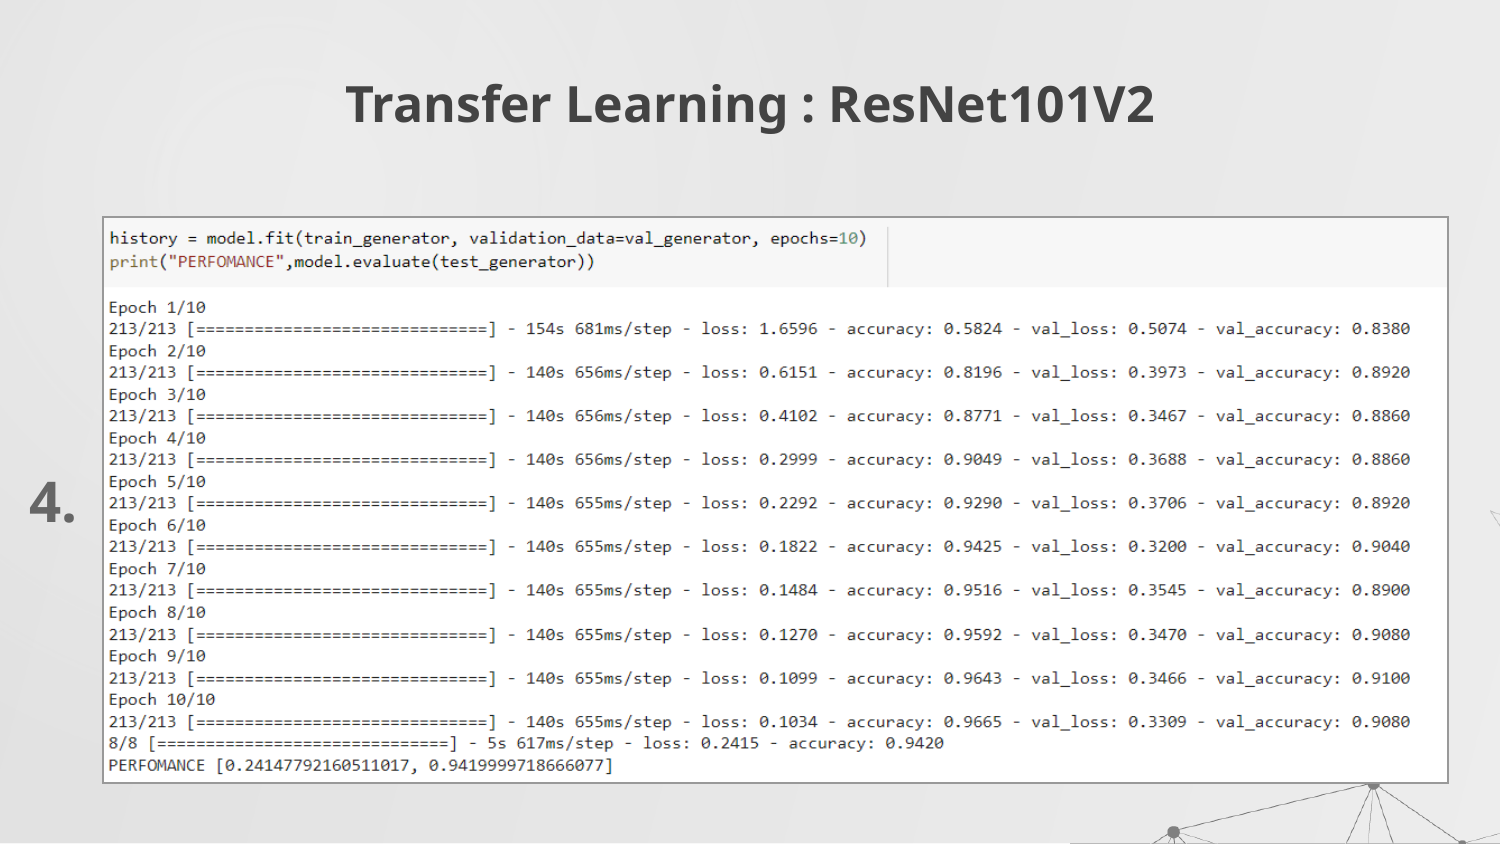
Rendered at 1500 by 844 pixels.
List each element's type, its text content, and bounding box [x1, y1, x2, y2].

title Transfer Learning : ResNet101V2 [322, 57, 1178, 172]
text_box 4. [14, 450, 98, 549]
picture [0, 0, 1500, 844]
